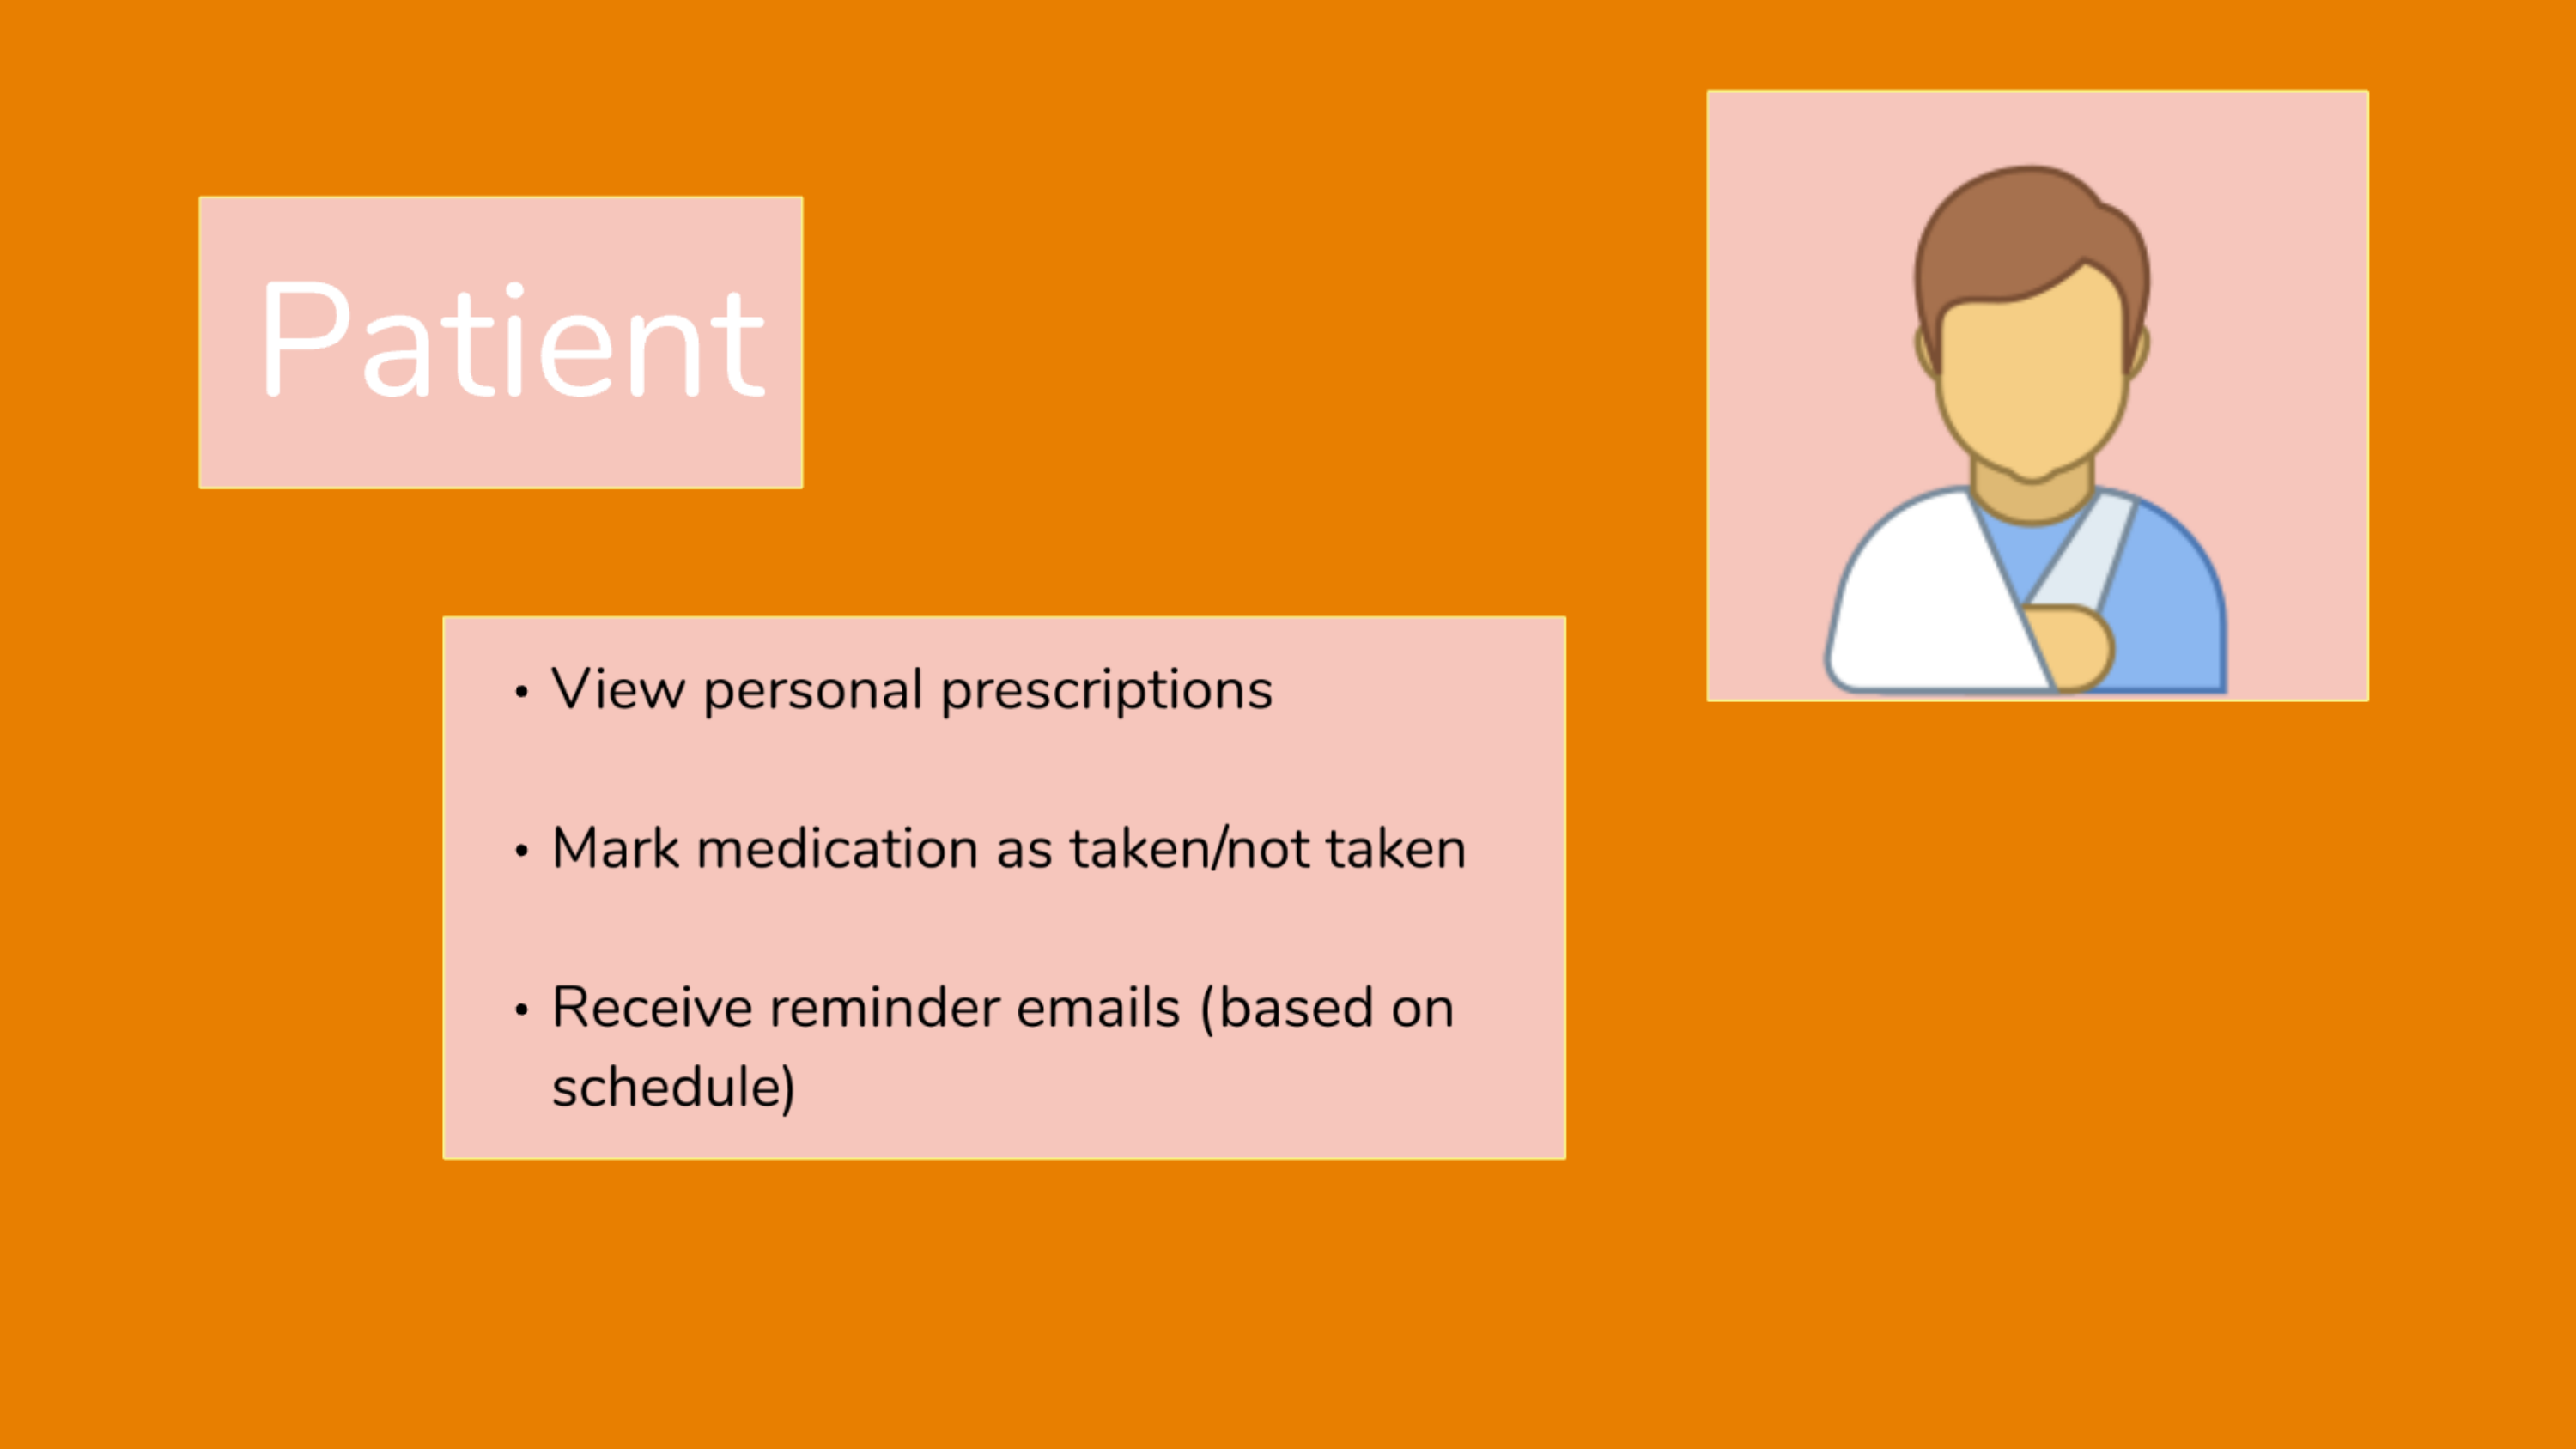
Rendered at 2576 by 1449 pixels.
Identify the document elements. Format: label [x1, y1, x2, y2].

text_box [0, 0, 2576, 1449]
